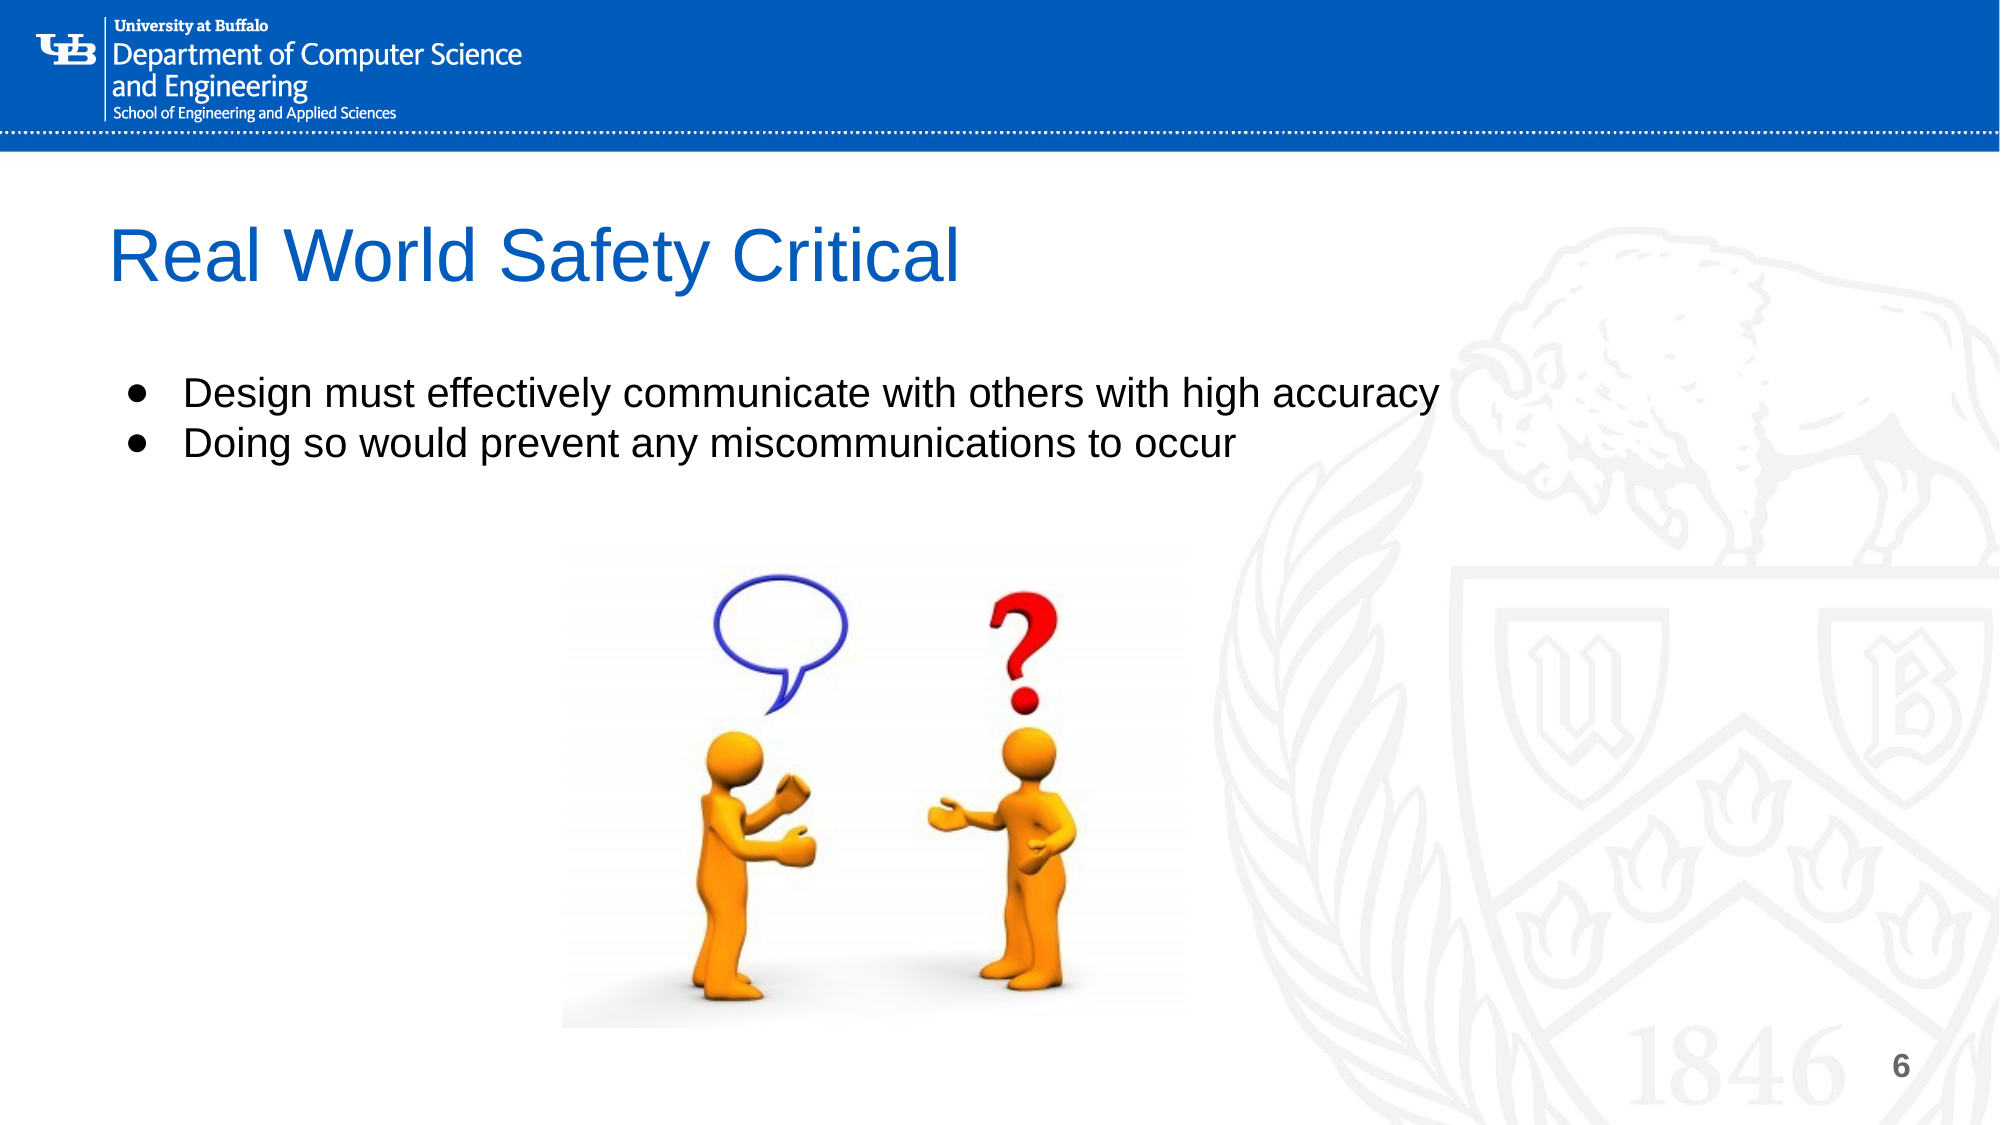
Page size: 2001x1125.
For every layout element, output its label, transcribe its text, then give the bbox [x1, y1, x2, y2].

list Design must effectively communicate with others with high accuracy Doing so would prevent any miscommunications to occur [93, 358, 1925, 990]
title Real World Safety Critical [93, 216, 1819, 335]
picture [0, 0, 2000, 1125]
